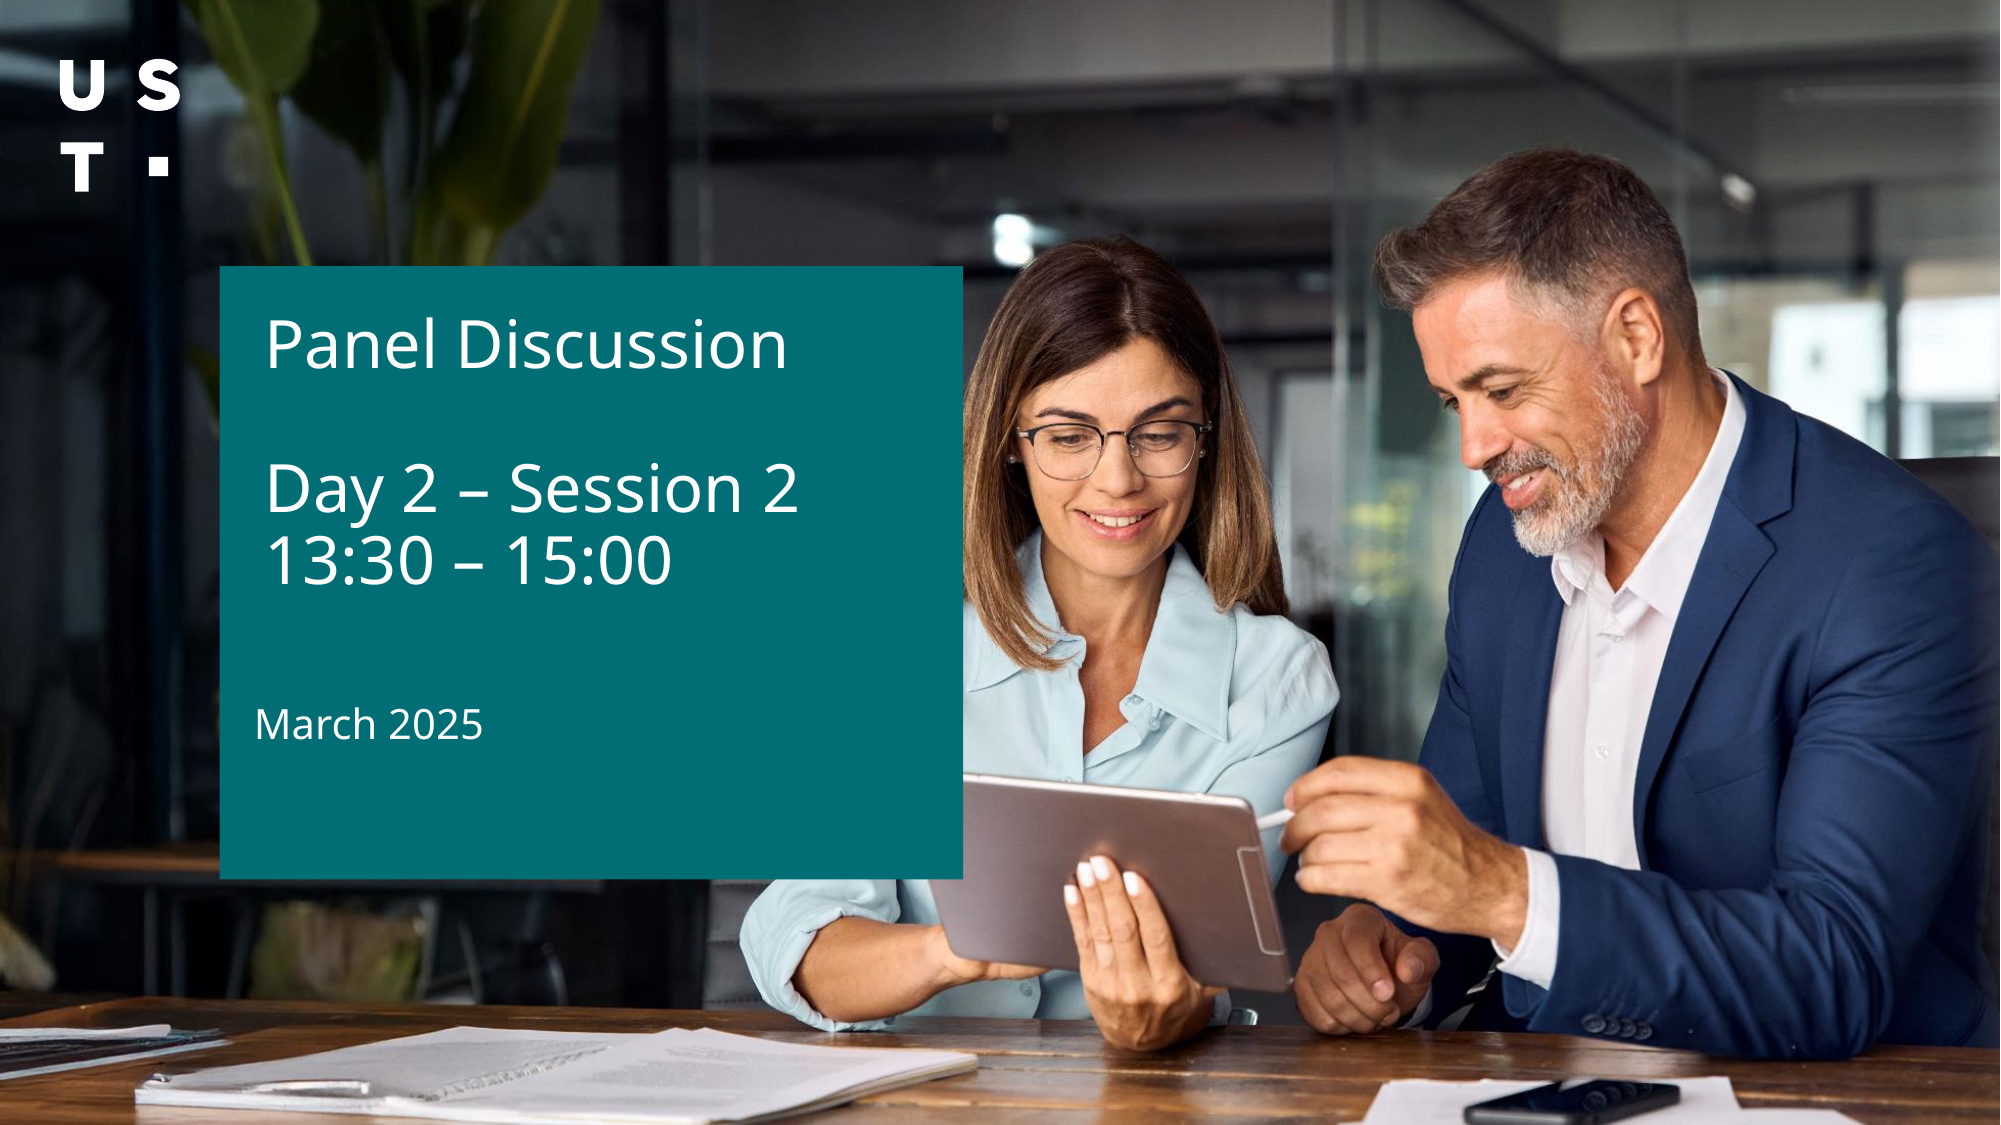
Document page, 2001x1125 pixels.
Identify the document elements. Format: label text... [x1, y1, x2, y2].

picture [0, 0, 2000, 1125]
subtitle March 2025 [253, 697, 887, 762]
title Panel Discussion Day 2 – Session 2 13:30 – 15:00 [219, 266, 964, 880]
